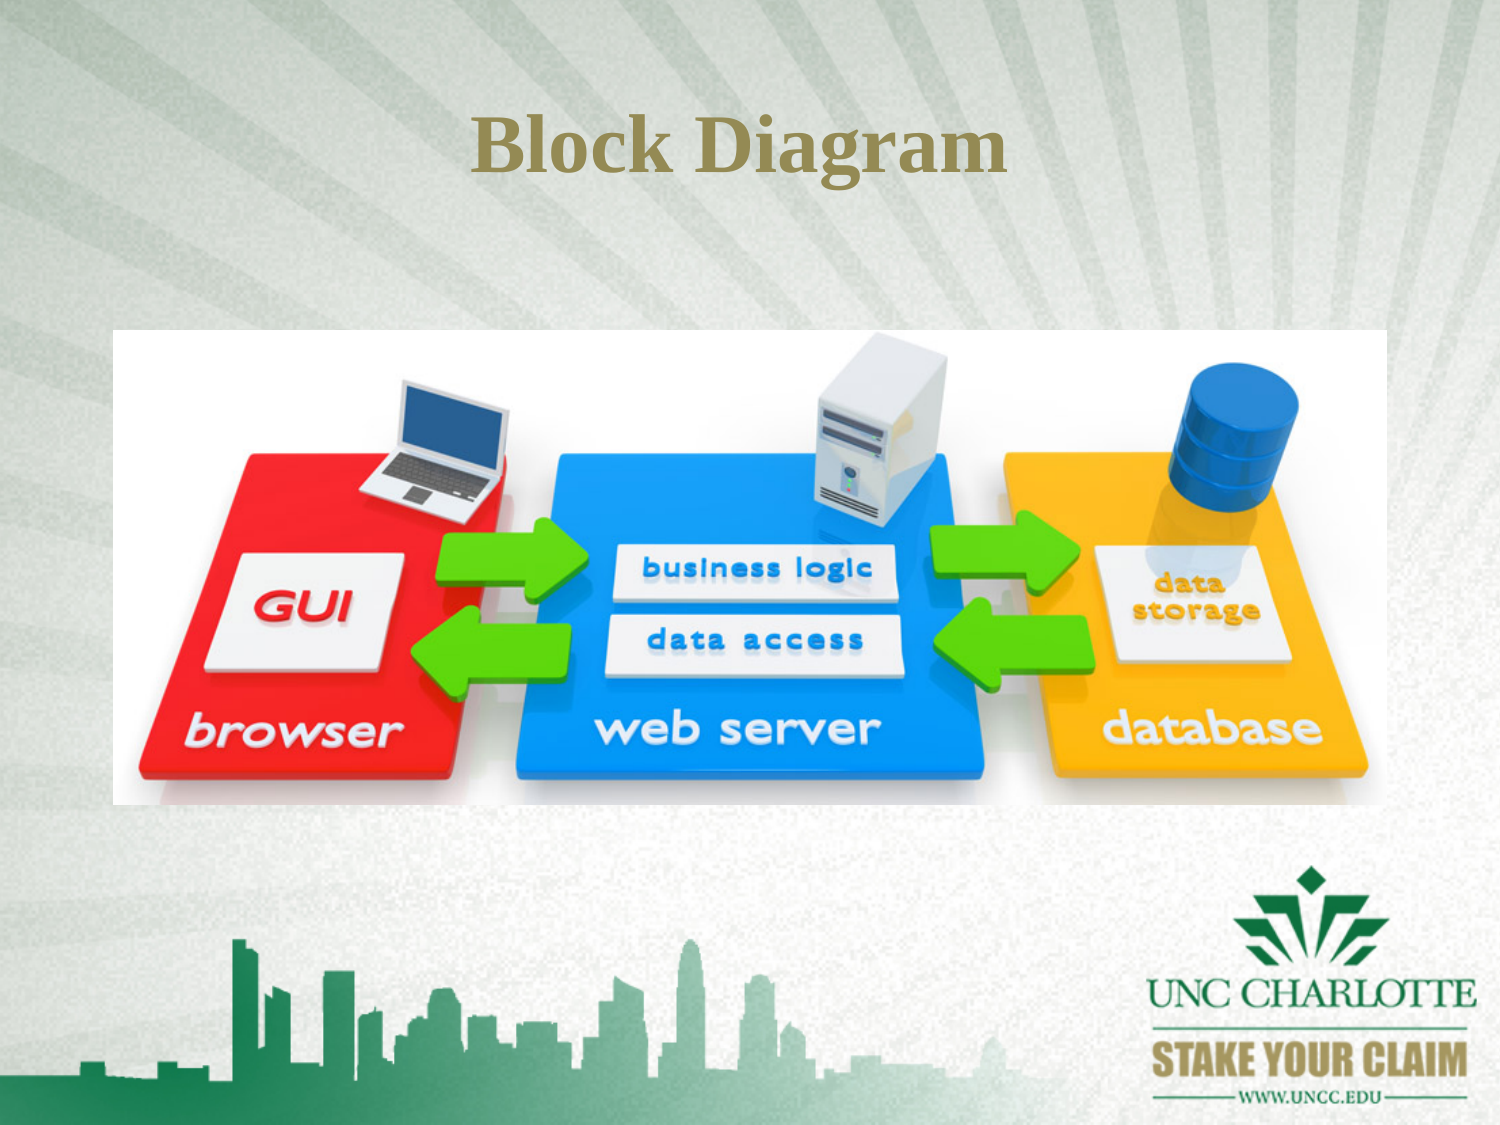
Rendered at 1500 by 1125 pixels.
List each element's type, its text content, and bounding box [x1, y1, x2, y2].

title Block Diagram [75, 45, 1425, 233]
picture [0, 0, 1500, 1125]
